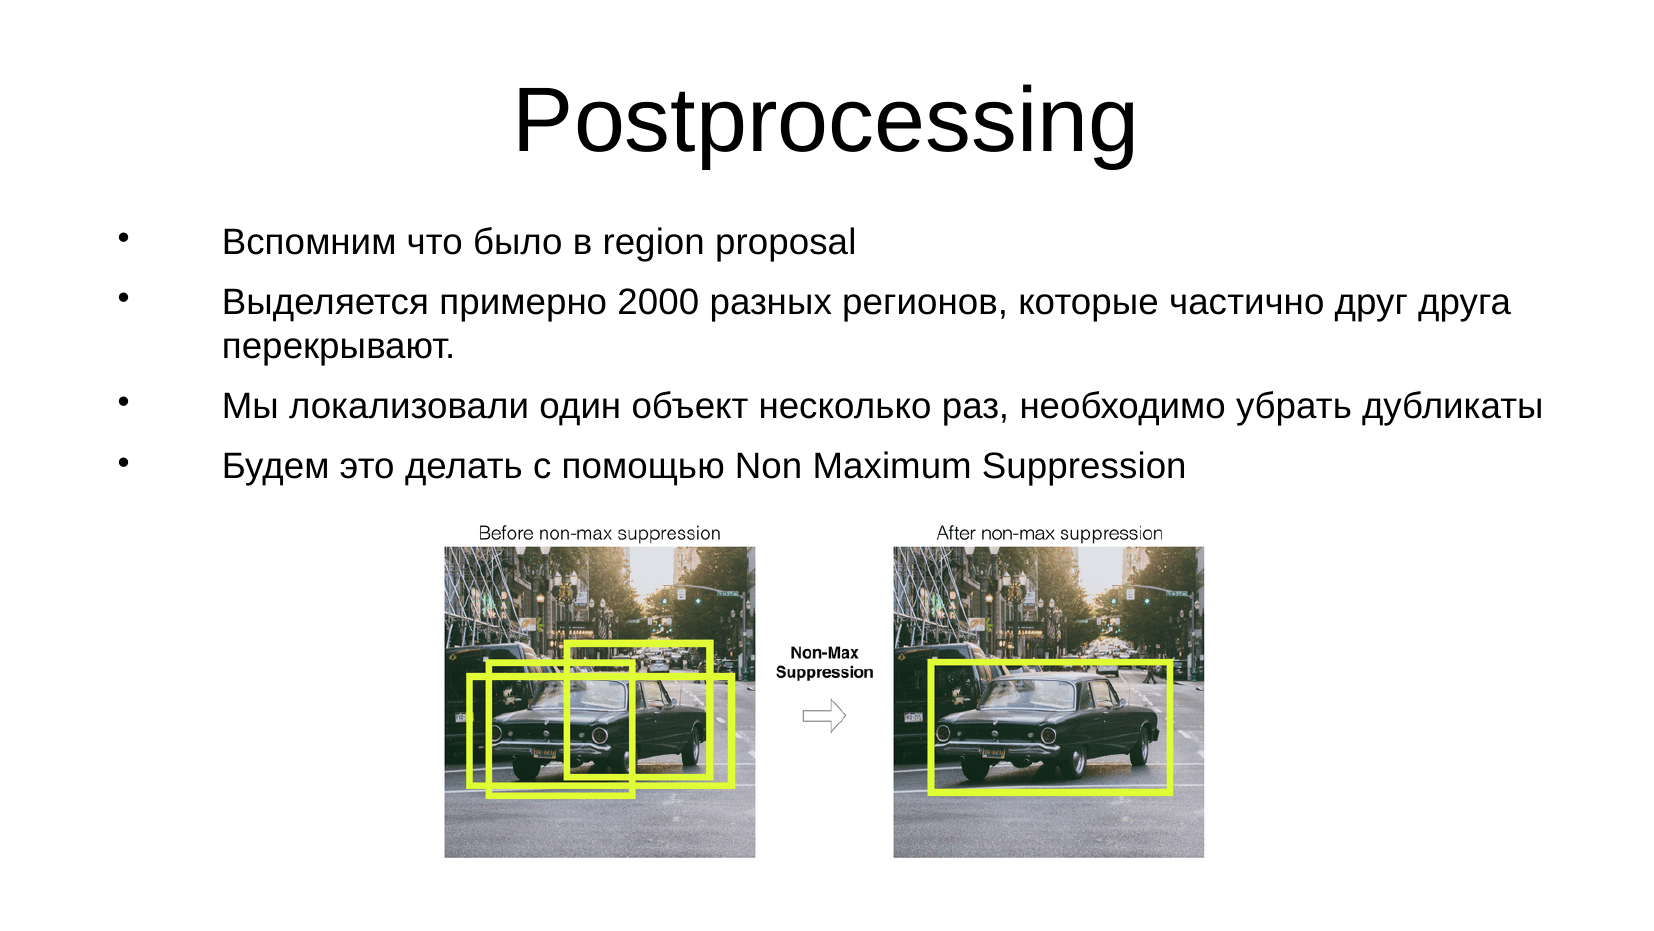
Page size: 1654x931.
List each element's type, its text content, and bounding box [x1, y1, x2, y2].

picture [438, 511, 1215, 871]
text_box Postprocessing [82, 37, 1571, 193]
text_box Вспомним что было в region proposal Выделяется примерно 2000 разных регионов, которые частично друг друга перекрывают. Мы локализовали один объект несколько раз, необходимо убрать дубликаты Будем это делать с помощью Non Maximum Suppression [82, 217, 1571, 525]
